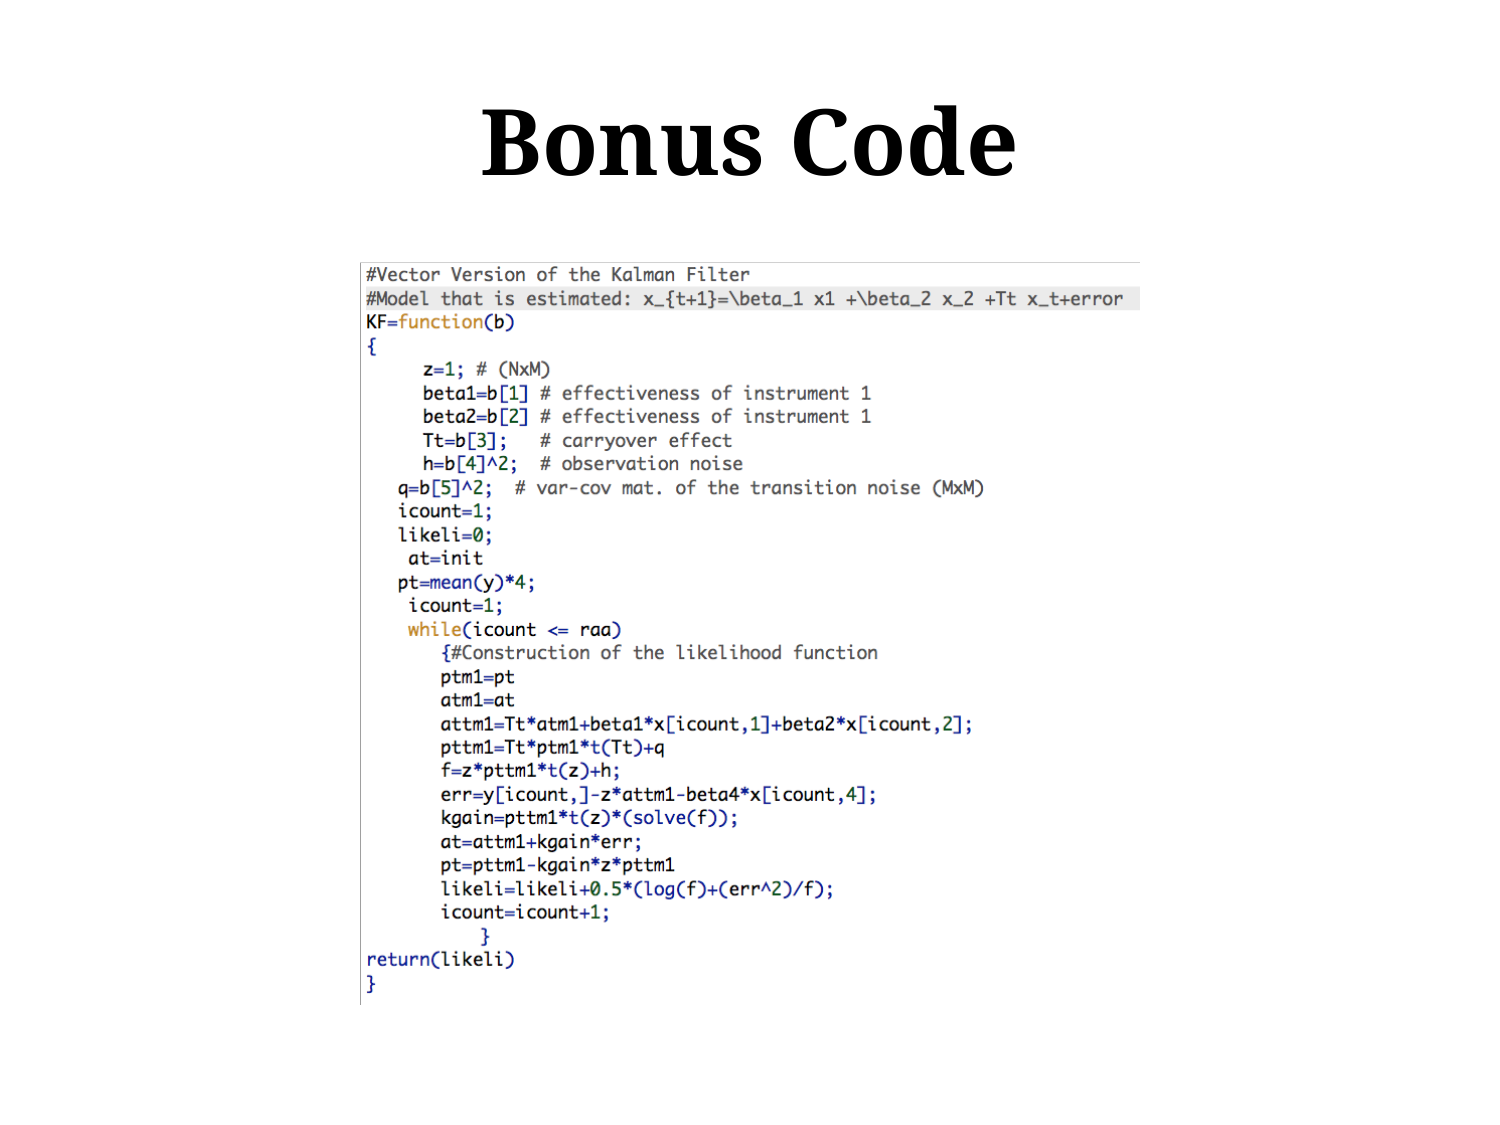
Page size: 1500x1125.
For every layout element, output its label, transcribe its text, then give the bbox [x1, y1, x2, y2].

title Bonus Code [75, 45, 1425, 233]
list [74, 262, 1426, 1006]
